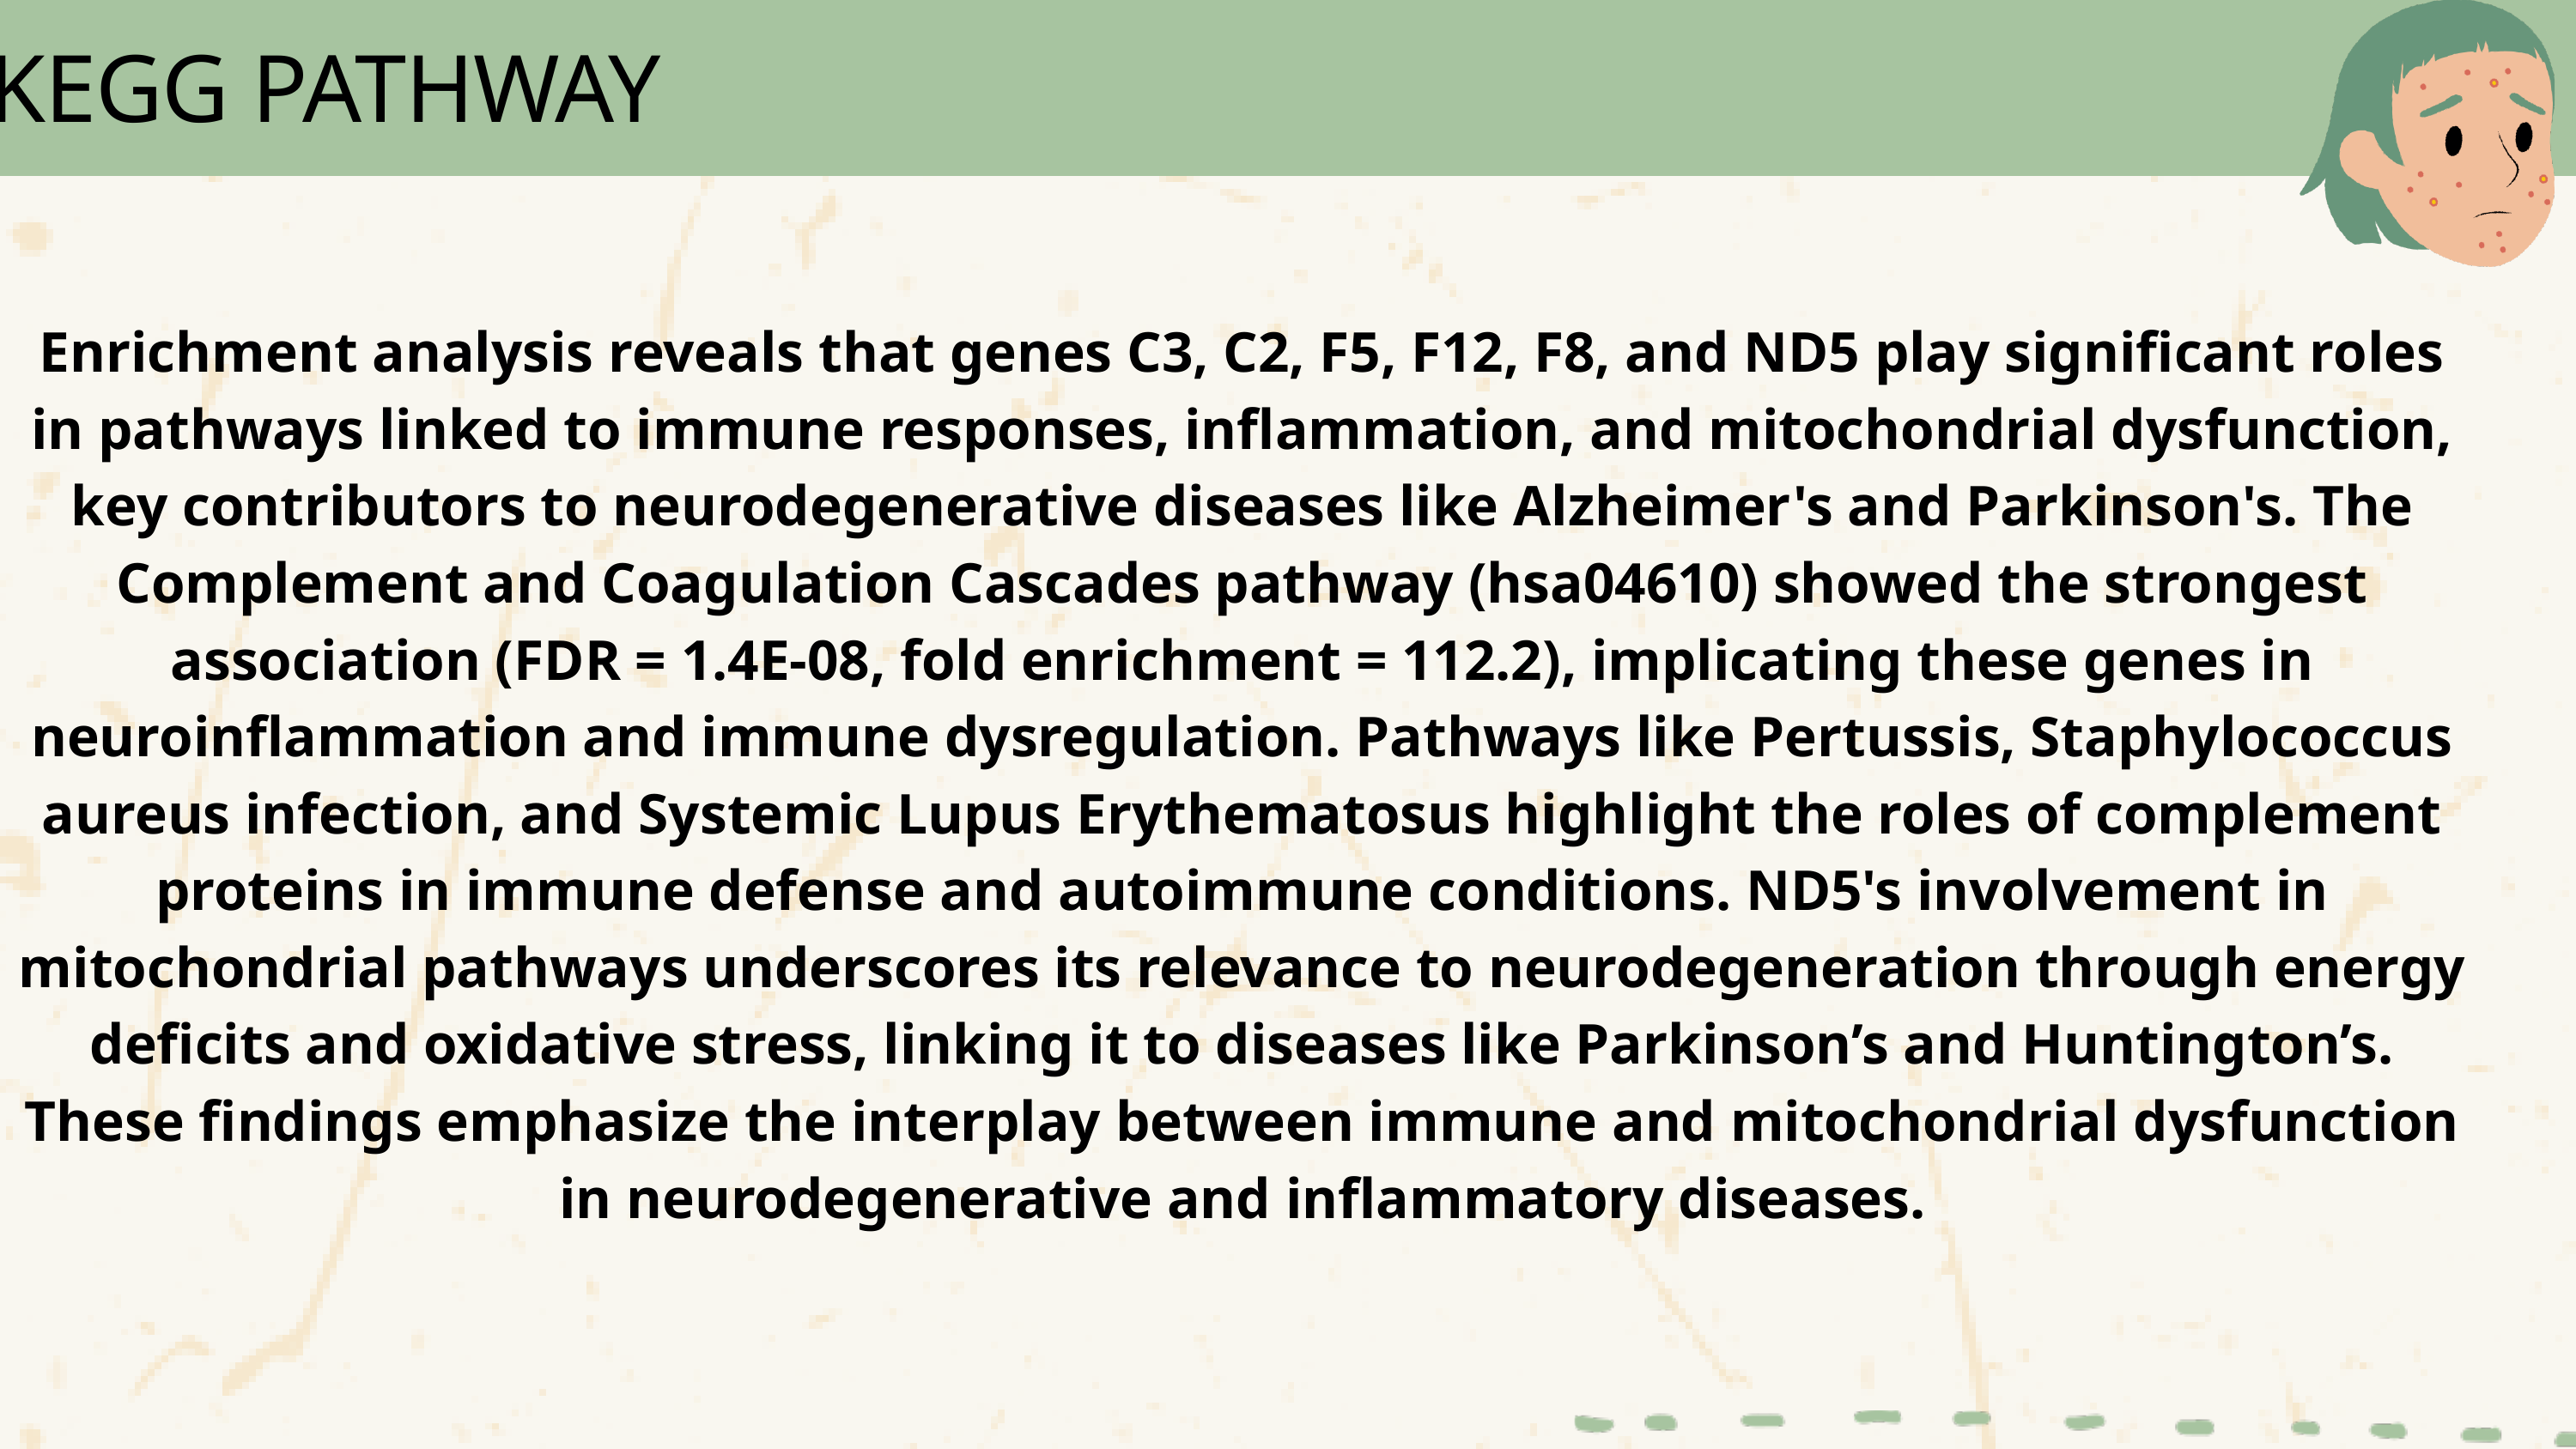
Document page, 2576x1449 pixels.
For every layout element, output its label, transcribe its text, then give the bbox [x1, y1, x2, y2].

text_box [0, 176, 2576, 1449]
text_box [2300, 0, 2555, 267]
text_box [1574, 1410, 2576, 1449]
text_box Enrichment analysis reveals that genes C3, C2, F5, F12, F8, and ND5 play significant roles in pathways linked to immune responses, inflammation, and mitochondrial dysfunction, key contributors to neurodegenerative diseases like Alzheimer's and Parkinson's. The Complement and Coagulation Cascades pathway (hsa04610) showed the strongest association (FDR = 1.4E-08, fold enrichment = 112.2), implicating these genes in neuroinflammation and immune dysregulation. Pathways like Pertussis, Staphylococcus aureus infection, and Systemic Lupus Erythematosus highlight the roles of complement proteins in immune defense and autoimmune conditions. ND5's involvement in mitochondrial pathways underscores its relevance to neurodegeneration through energy deficits and oxidative stress, linking it to diseases like Parkinson’s and Huntington’s. These findings emphasize the interplay between immune and mitochondrial dysfunction in neurodegenerative and inflammatory diseases. [7, 306, 2479, 1307]
text_box KEGG PATHWAY [0, 39, 715, 142]
